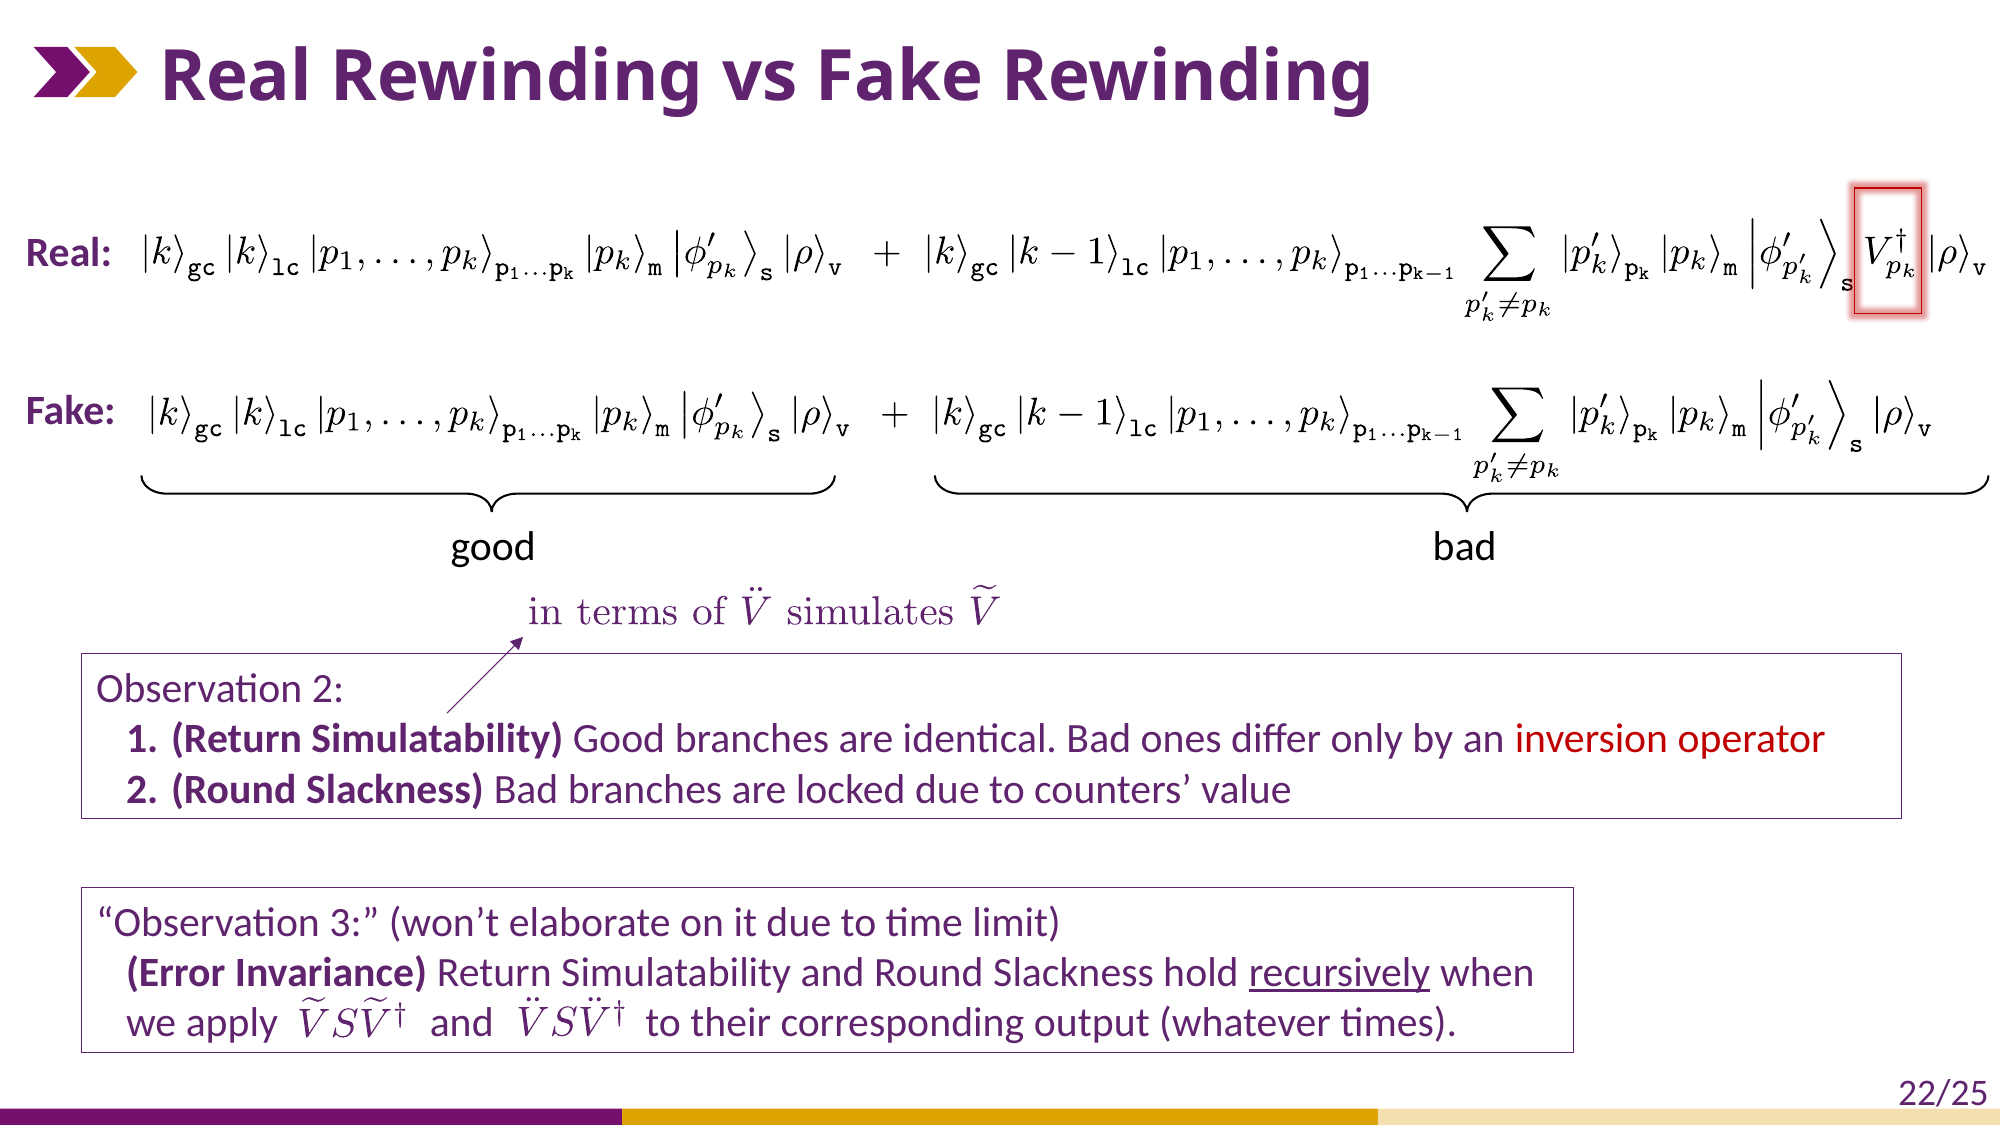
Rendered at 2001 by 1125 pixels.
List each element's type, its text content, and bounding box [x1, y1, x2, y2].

text_box bad [1417, 511, 1552, 577]
text_box [936, 475, 1990, 511]
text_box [529, 584, 1000, 626]
text_box good [435, 511, 570, 577]
text_box Real: [11, 217, 128, 283]
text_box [447, 636, 524, 714]
text_box “Observation 3:” (won’t elaborate on it due to time limit) (Error Invariance) Return Simulatability and Round Slackness hold recursively when we apply and to their corresponding output (whatever times). [81, 887, 1574, 1053]
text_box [151, 378, 1931, 483]
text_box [299, 997, 406, 1038]
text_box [518, 997, 625, 1037]
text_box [144, 217, 1986, 322]
text_box [1854, 187, 1922, 217]
text_box Fake: [11, 375, 131, 441]
title Real Rewinding vs Fake Rewinding [144, 17, 1827, 127]
text_box Observation 2: (Return Simulatability) Good branches are identical. Bad ones differ only by an inversion operator (Round Slackness) Bad branches are locked due to counters’ value [81, 653, 1902, 819]
text_box [140, 475, 834, 511]
